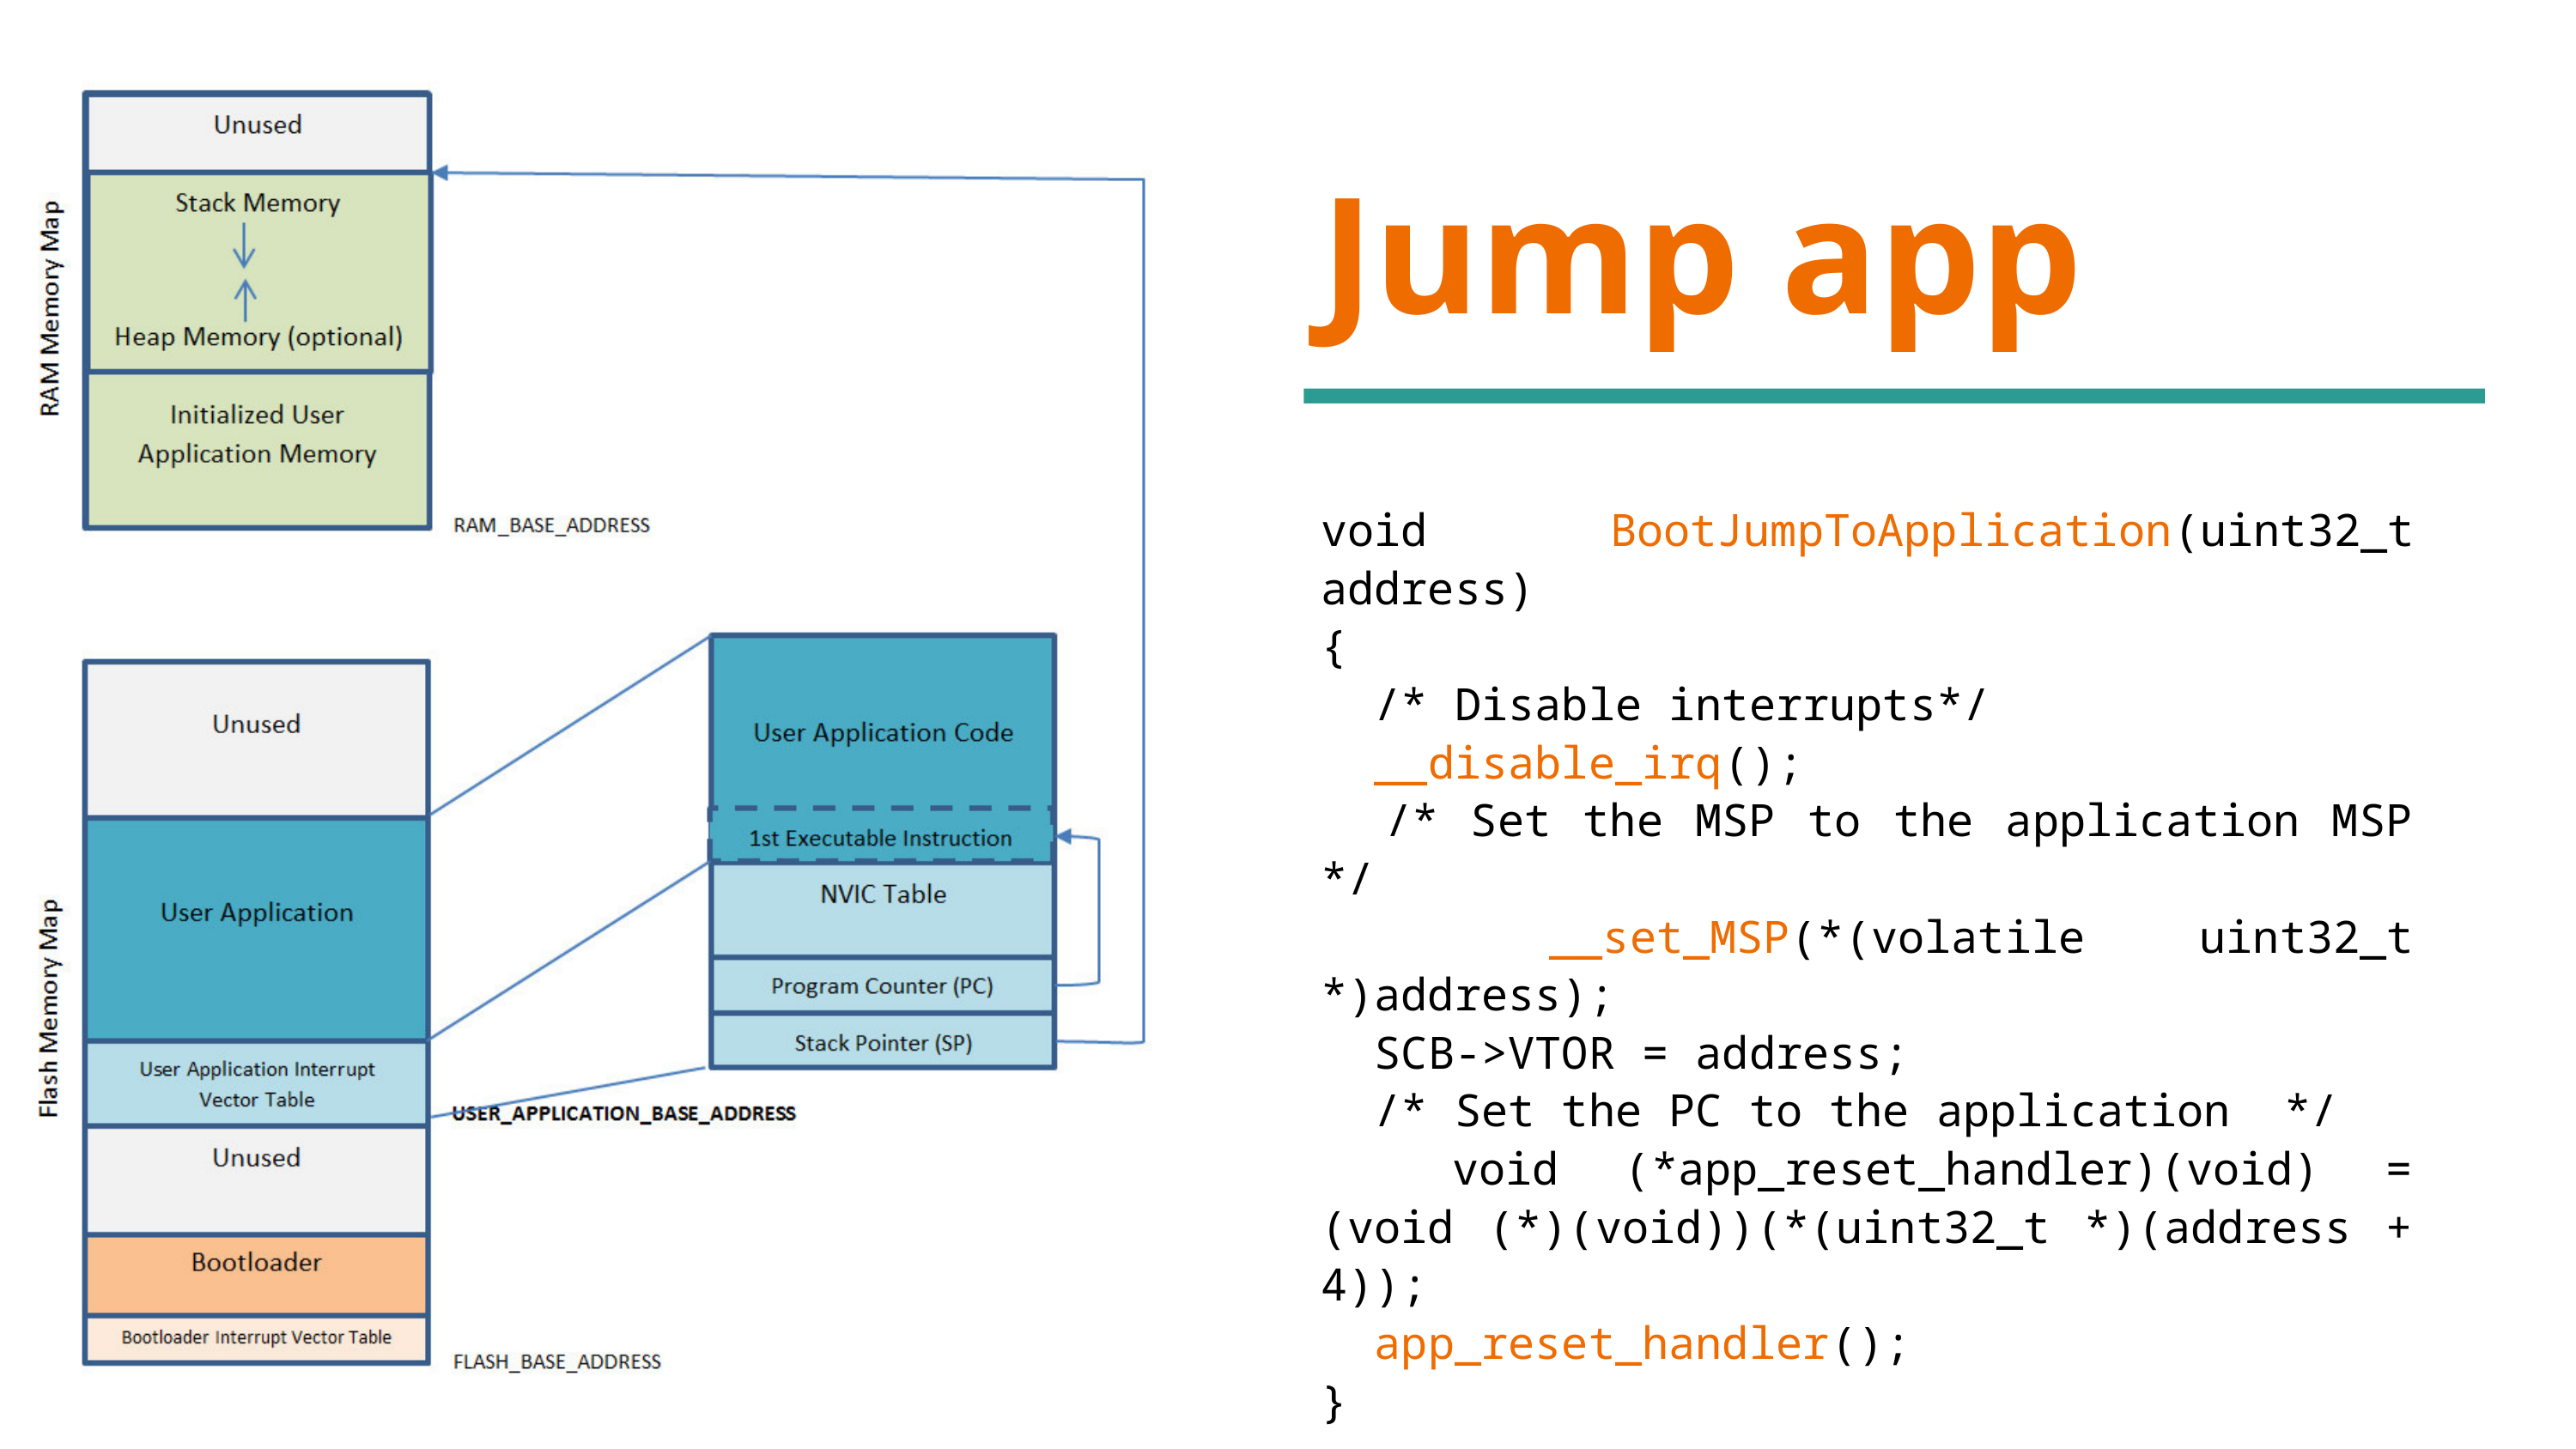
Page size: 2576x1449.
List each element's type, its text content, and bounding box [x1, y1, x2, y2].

text_box [38, 70, 1153, 1379]
text_box Jump app [1321, 153, 2415, 347]
text_box void BootJumpToApplication(uint32_t address) { /* Disable interrupts*/ __disable_irq(); /* Set the MSP to the application MSP */ __set_MSP(*(volatile uint32_t *)address); SCB->VTOR = address; /* Set the PC to the application */ void (*app_reset_handler)(void) = (void (*)(void))(*(uint32_t *)(address + 4)); app_reset_handler(); } [1321, 497, 2415, 1427]
